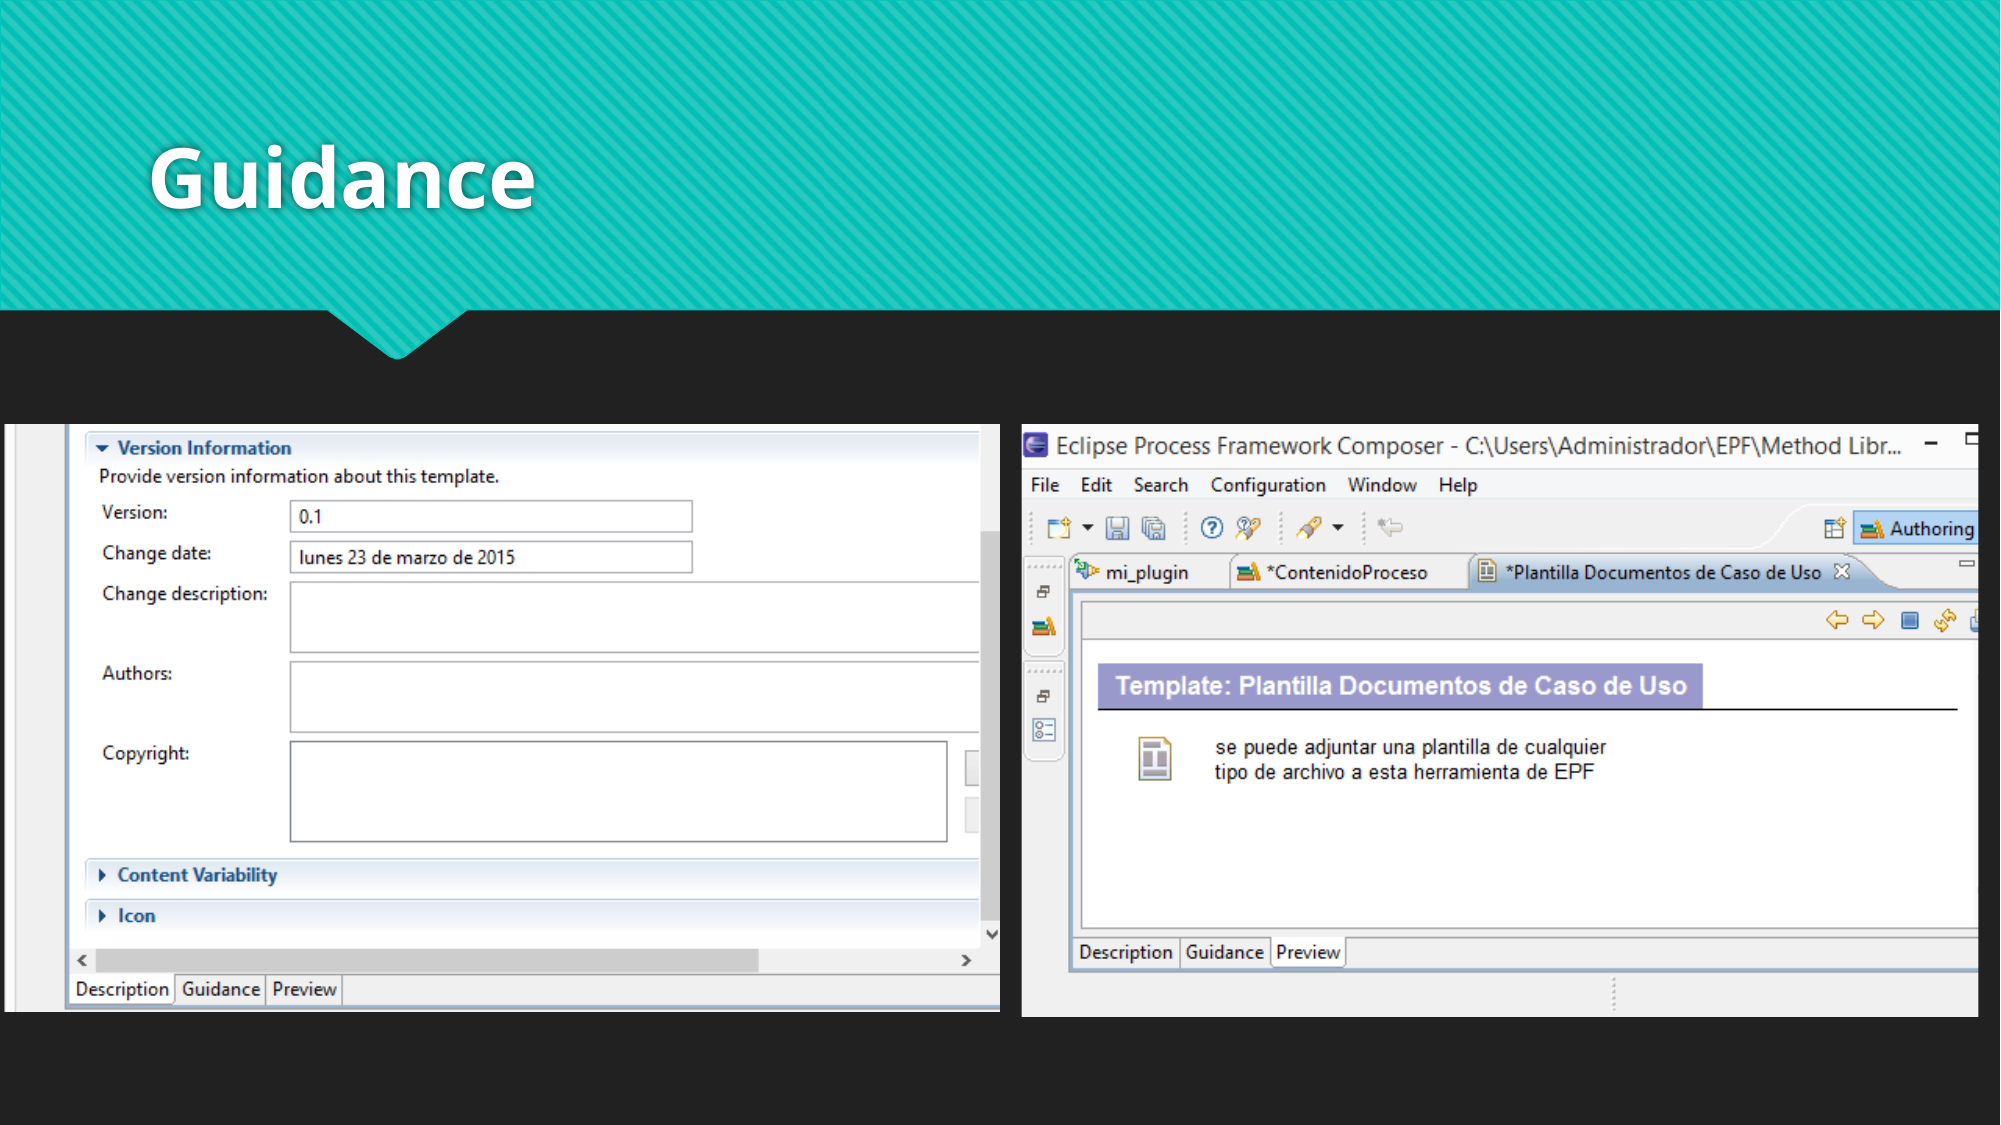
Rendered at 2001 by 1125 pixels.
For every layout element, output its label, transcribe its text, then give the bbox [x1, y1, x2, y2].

picture [4, 423, 1001, 1012]
title Guidance [132, 73, 1868, 233]
picture [1021, 423, 1979, 1017]
